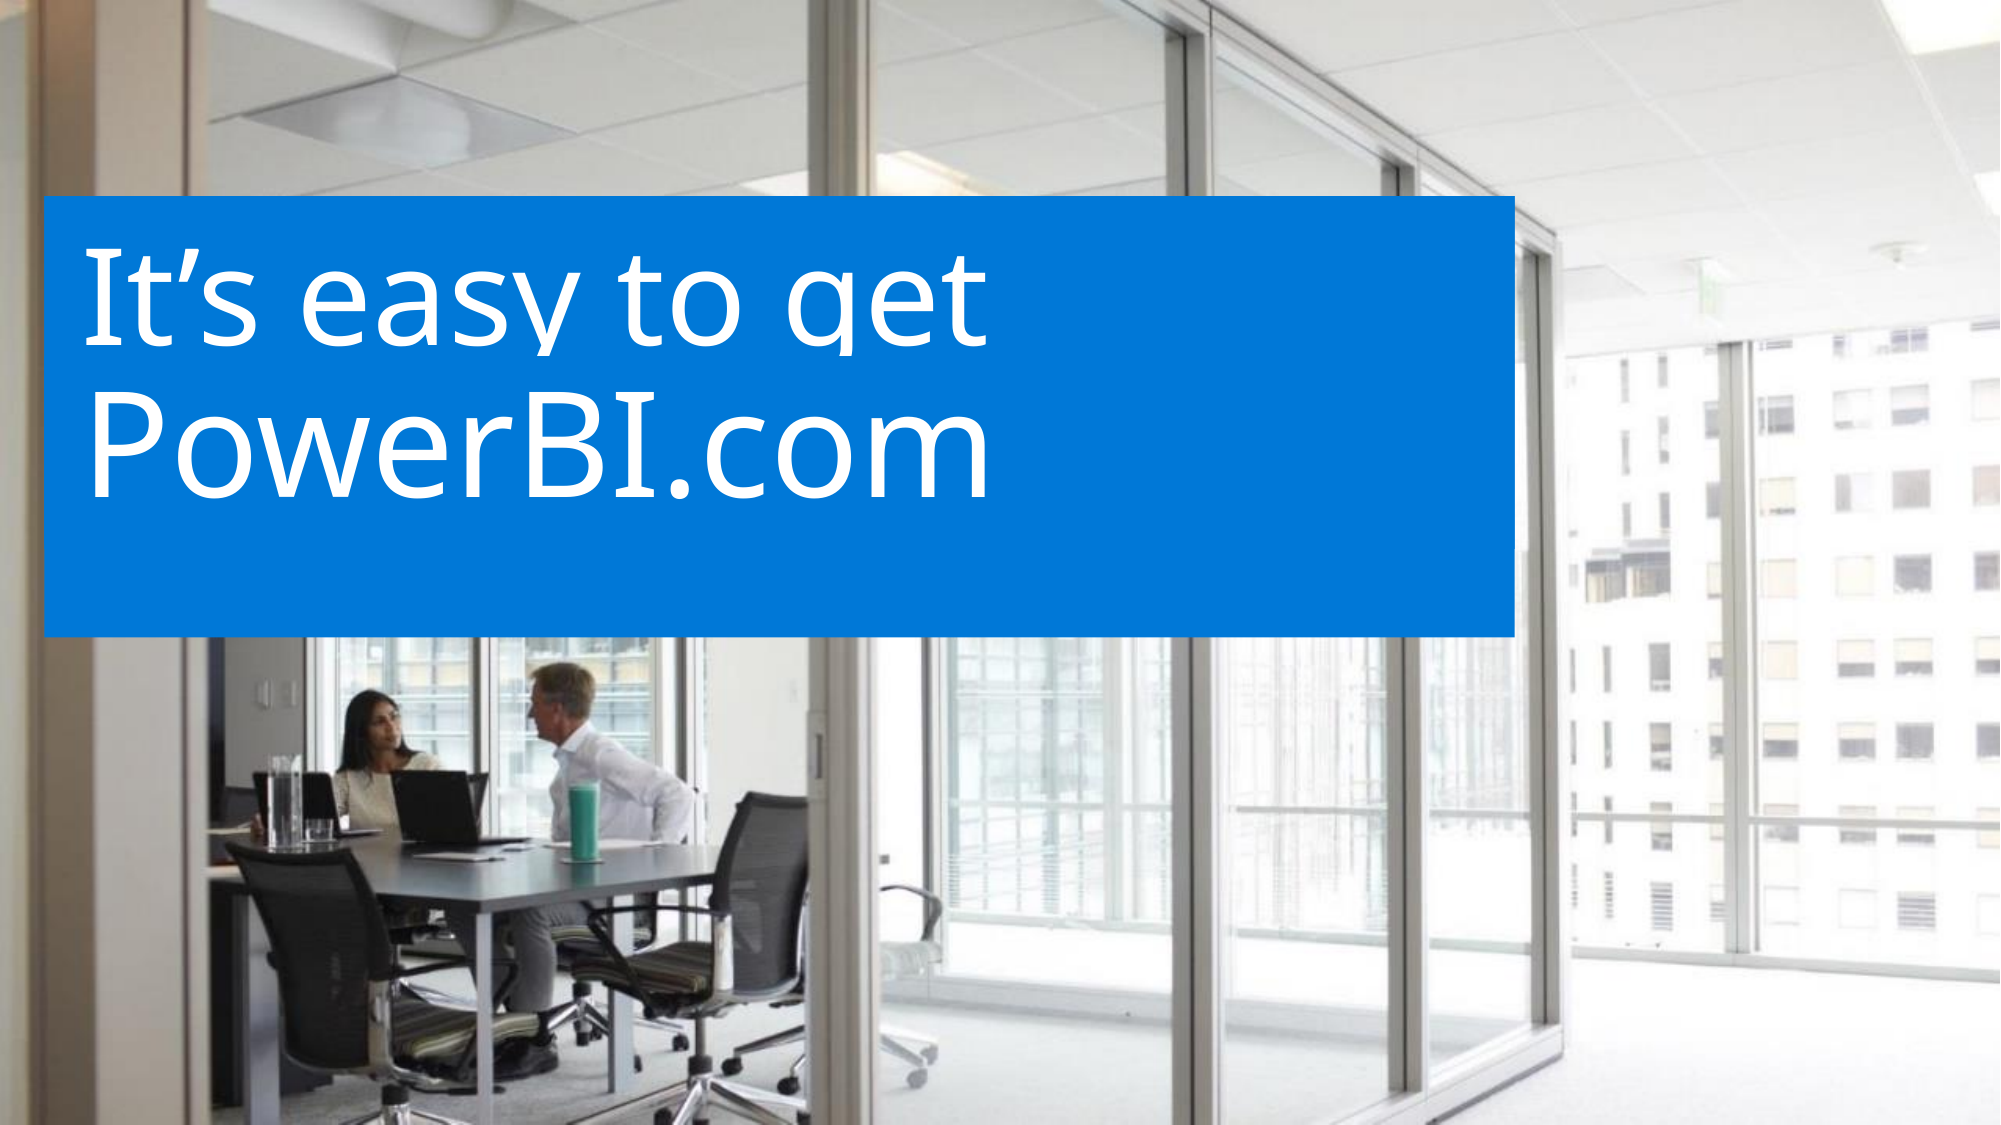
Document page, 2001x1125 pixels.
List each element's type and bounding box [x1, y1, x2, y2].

picture [0, 0, 2000, 1125]
text_box [44, 195, 1515, 638]
